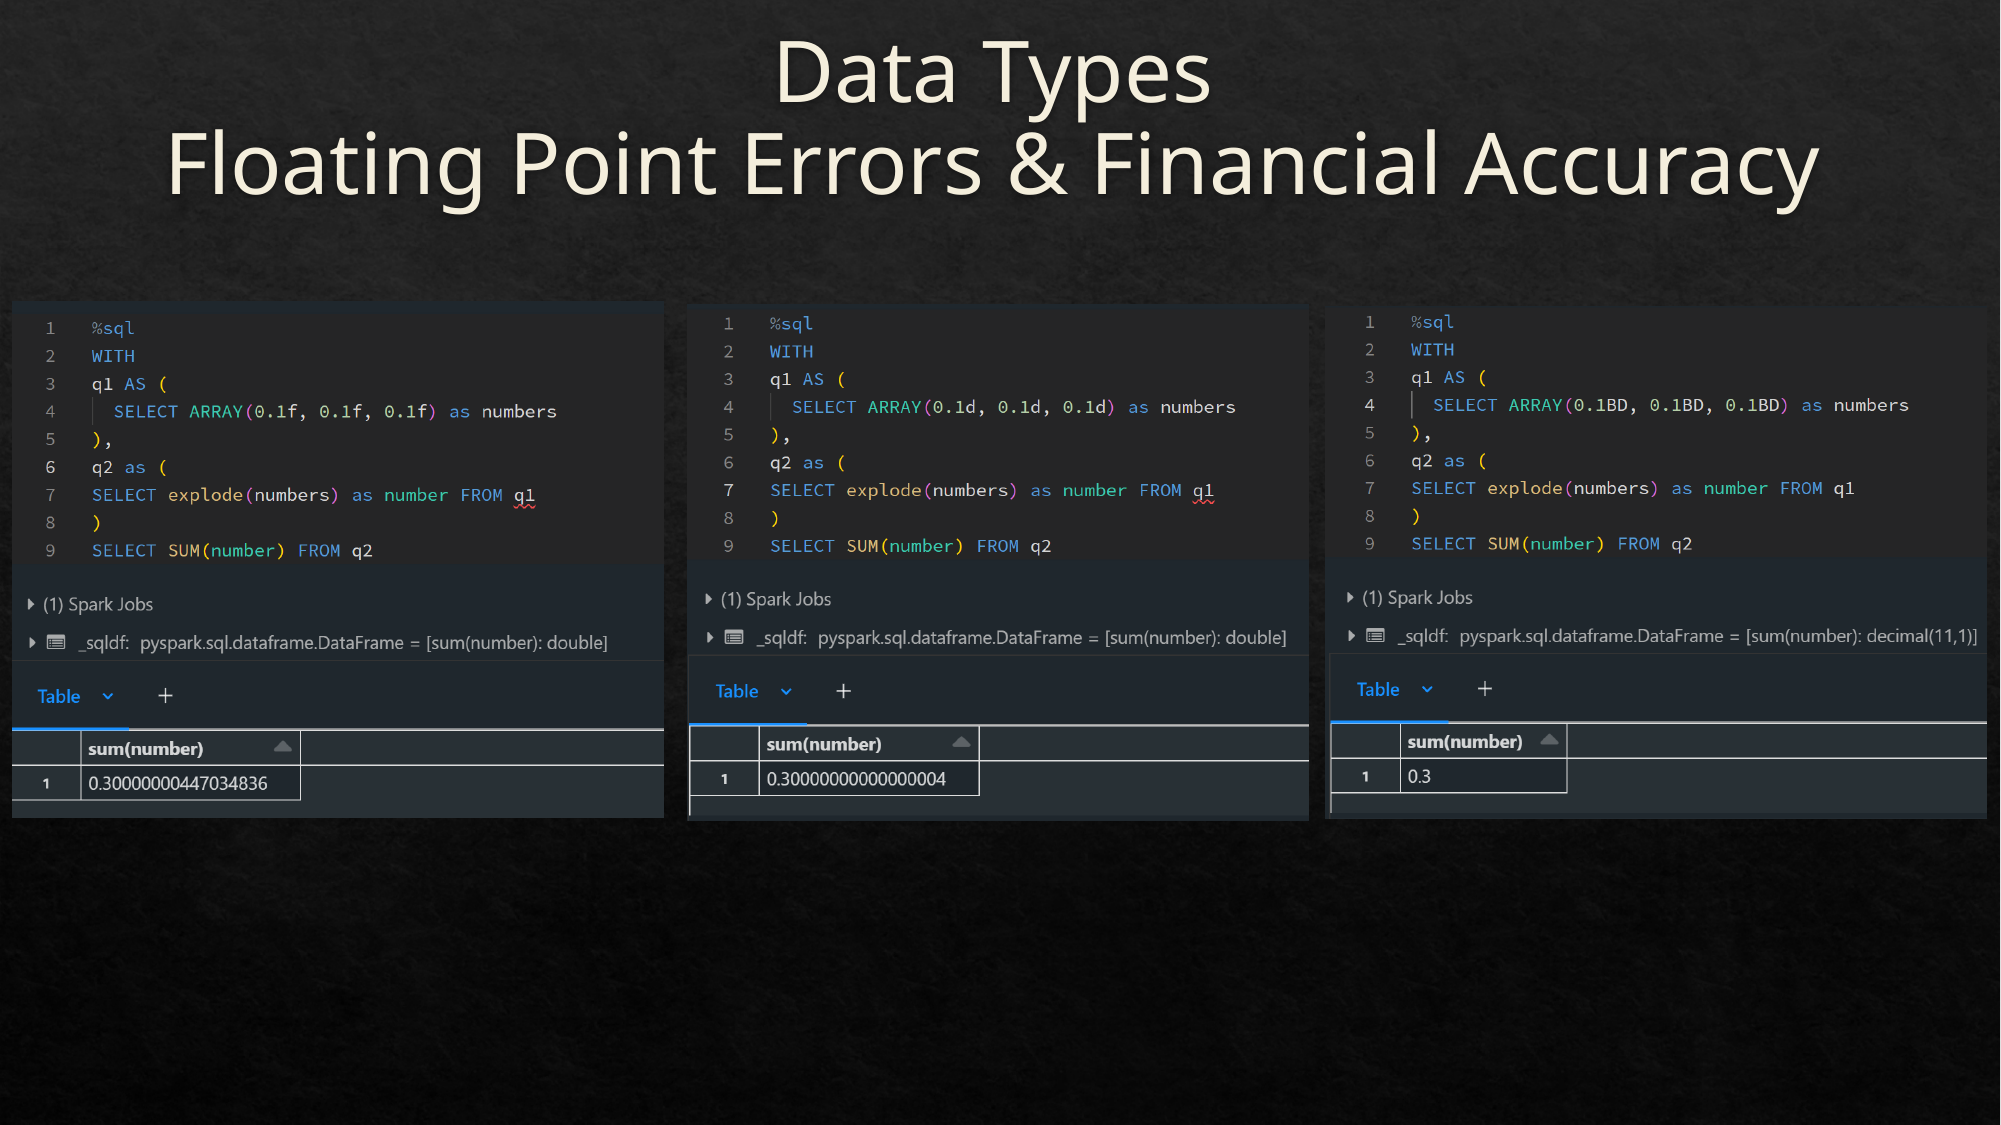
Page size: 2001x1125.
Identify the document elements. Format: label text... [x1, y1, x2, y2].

picture [1325, 305, 1987, 819]
title Data Types Floating Point Errors & Financial Accuracy [143, 18, 1842, 225]
picture [12, 301, 664, 818]
picture [687, 304, 1309, 821]
